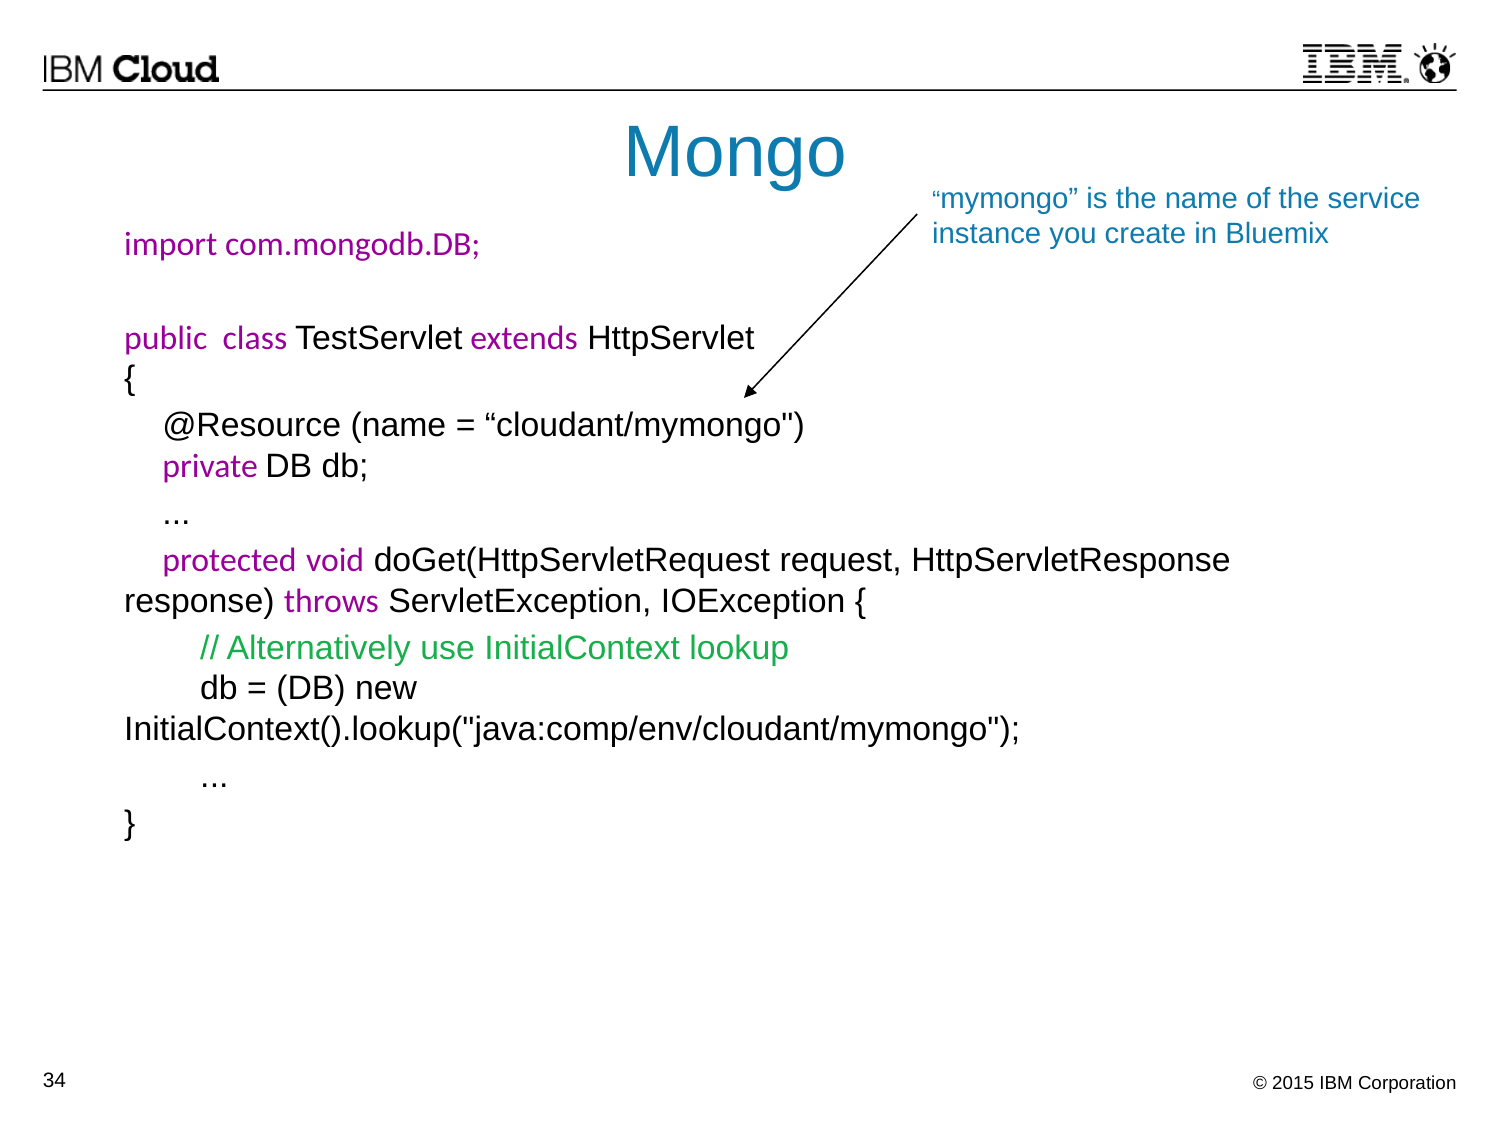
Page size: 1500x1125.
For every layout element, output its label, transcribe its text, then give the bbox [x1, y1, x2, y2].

title Mongo [41, 96, 1444, 284]
text_box import com.mongodb.DB; public class TestServlet extends HttpServlet { @Resource (name = “cloudant/mymongo") private DB db; ... protected void doGet(HttpServletRequest request, HttpServletResponse response) throws ServletException, IOException { // Alternatively use InitialContext lookup db = (DB) new InitialContext().lookup("java:comp/env/cloudant/mymongo"); ... } [109, 214, 1372, 1017]
text_box “mymongo” is the name of the service instance you create in Bluemix [917, 172, 1451, 258]
text_box [743, 214, 917, 398]
picture [1303, 43, 1456, 83]
picture [44, 55, 219, 82]
